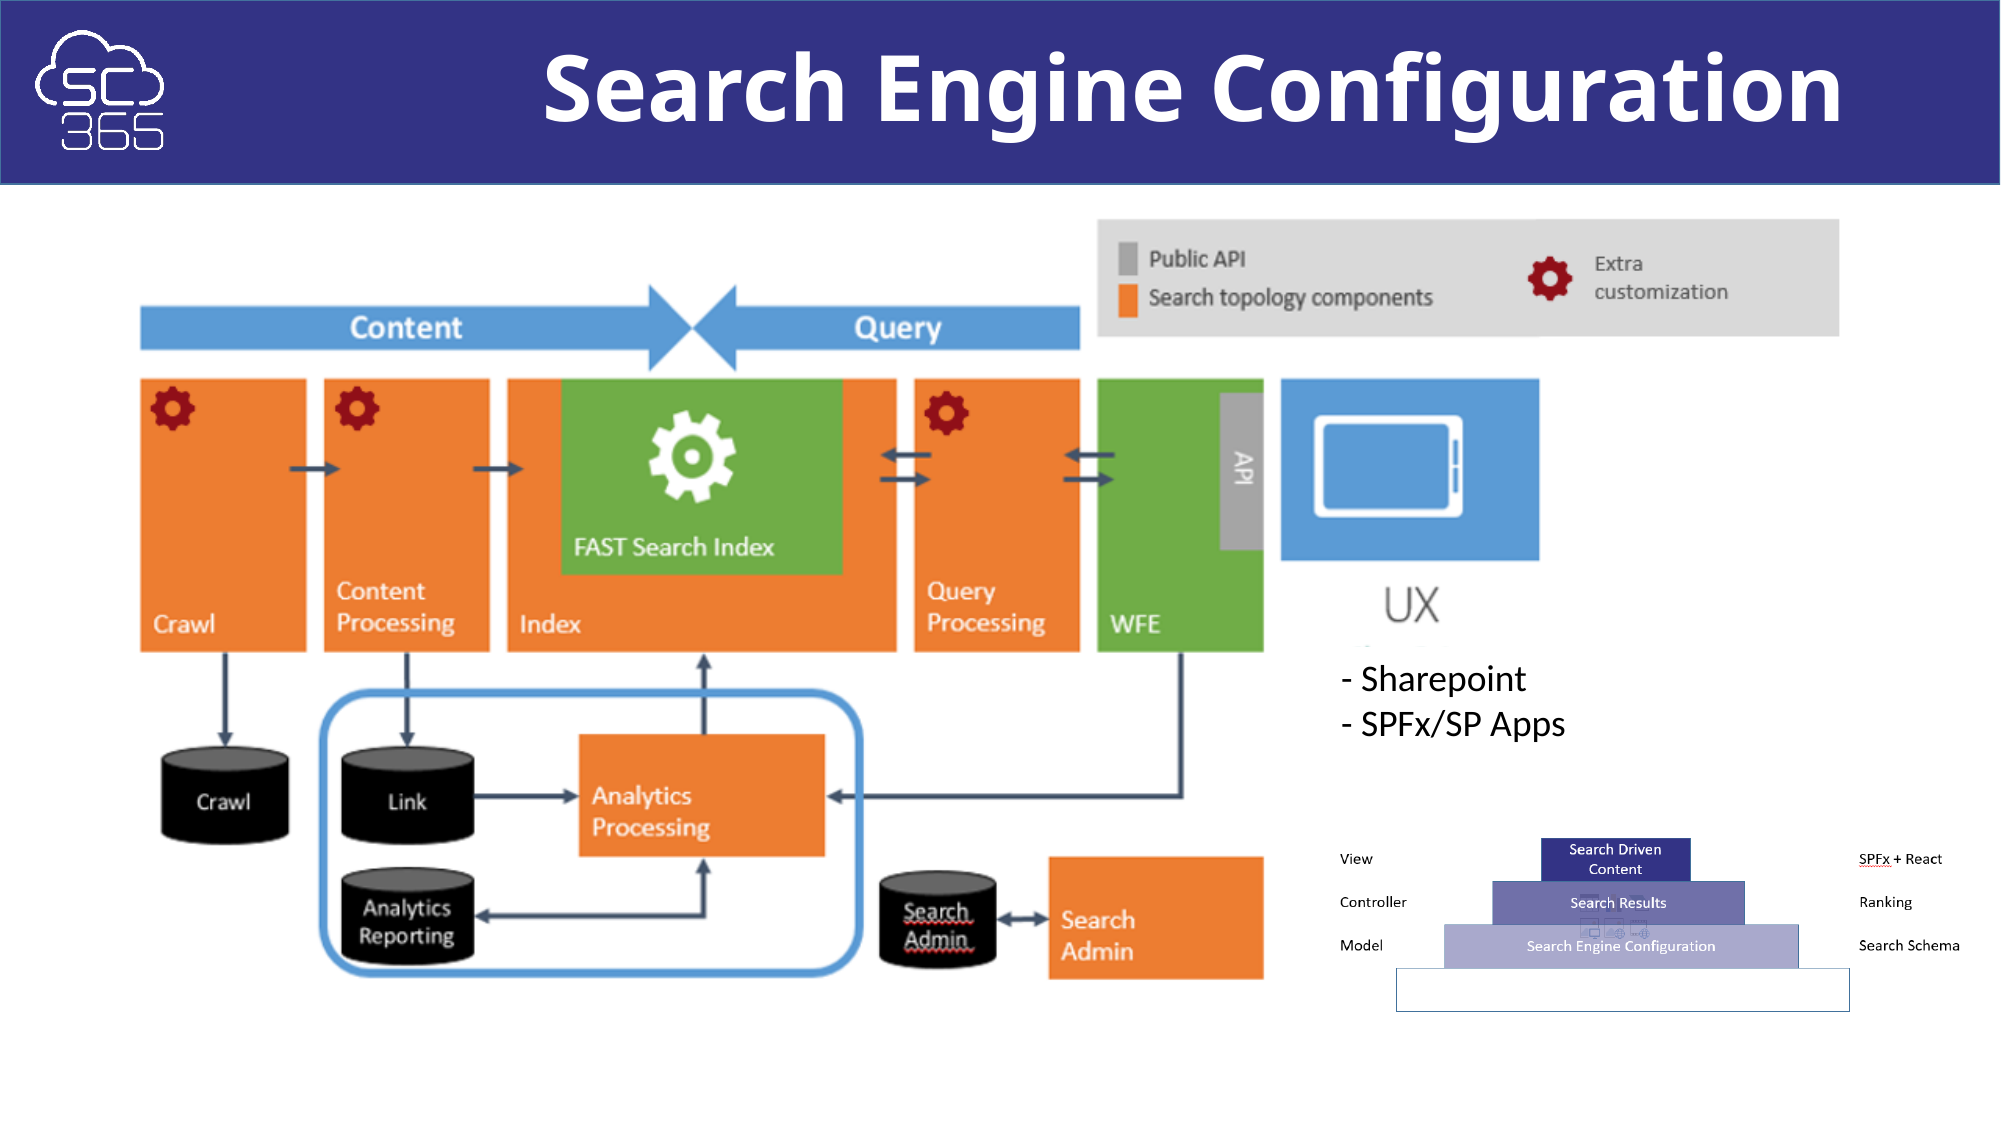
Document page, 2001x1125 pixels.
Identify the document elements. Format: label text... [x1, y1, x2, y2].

picture [120, 199, 1981, 1061]
picture [35, 30, 137, 150]
title Search Engine Configuration [137, 5, 1863, 179]
